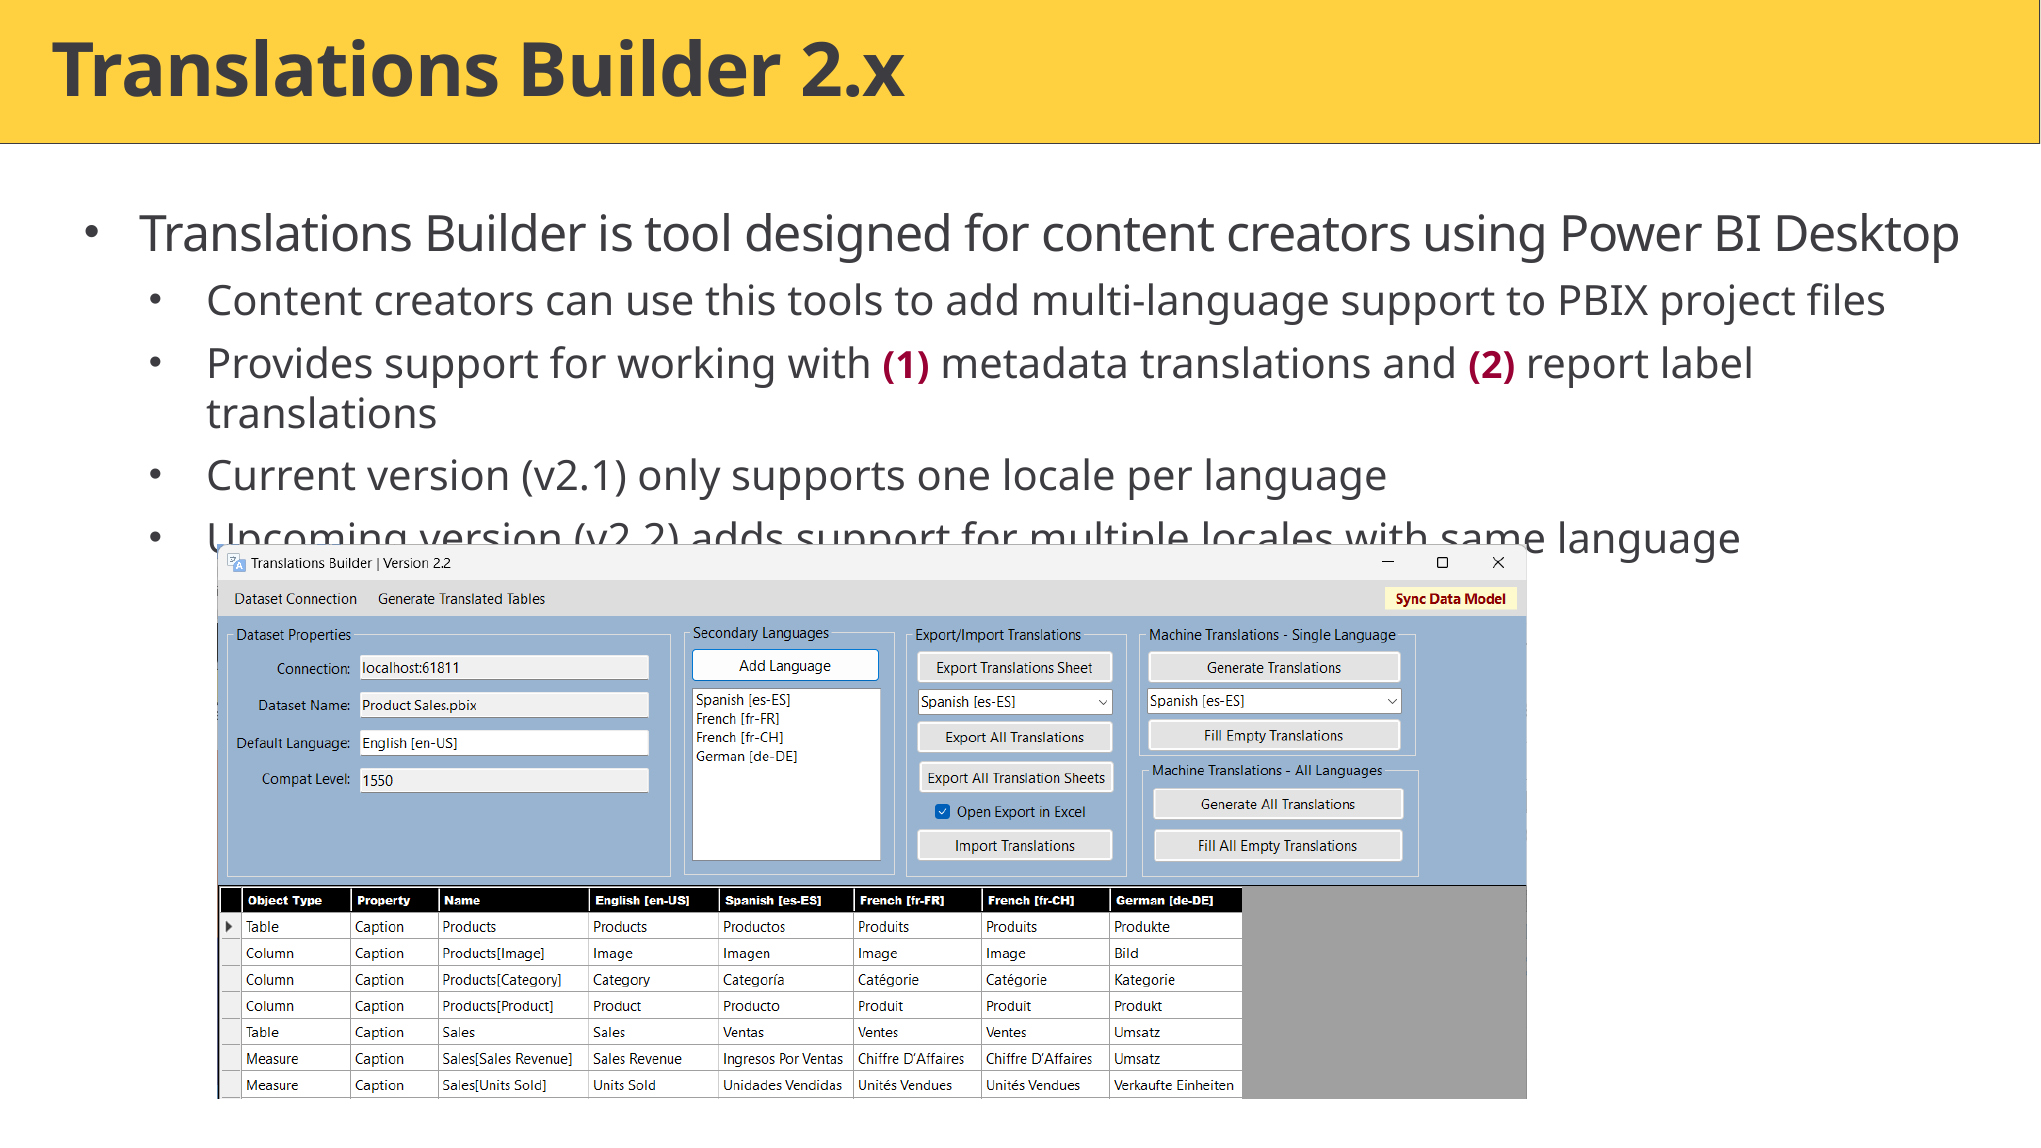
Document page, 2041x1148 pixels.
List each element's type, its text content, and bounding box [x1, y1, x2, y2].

title Translations Builder 2.x [51, 31, 1988, 113]
picture [216, 544, 1527, 1100]
list Translations Builder is tool designed for content creators using Power BI Desktop Content creators can use this tools to add multi-language support to PBIX project files Provides support for working with (1) metadata translations and (2) report label translations Current version (v2.1) only supports one locale per language Upcoming version (v2.2) adds support for multiple locales with same language [83, 201, 1988, 515]
